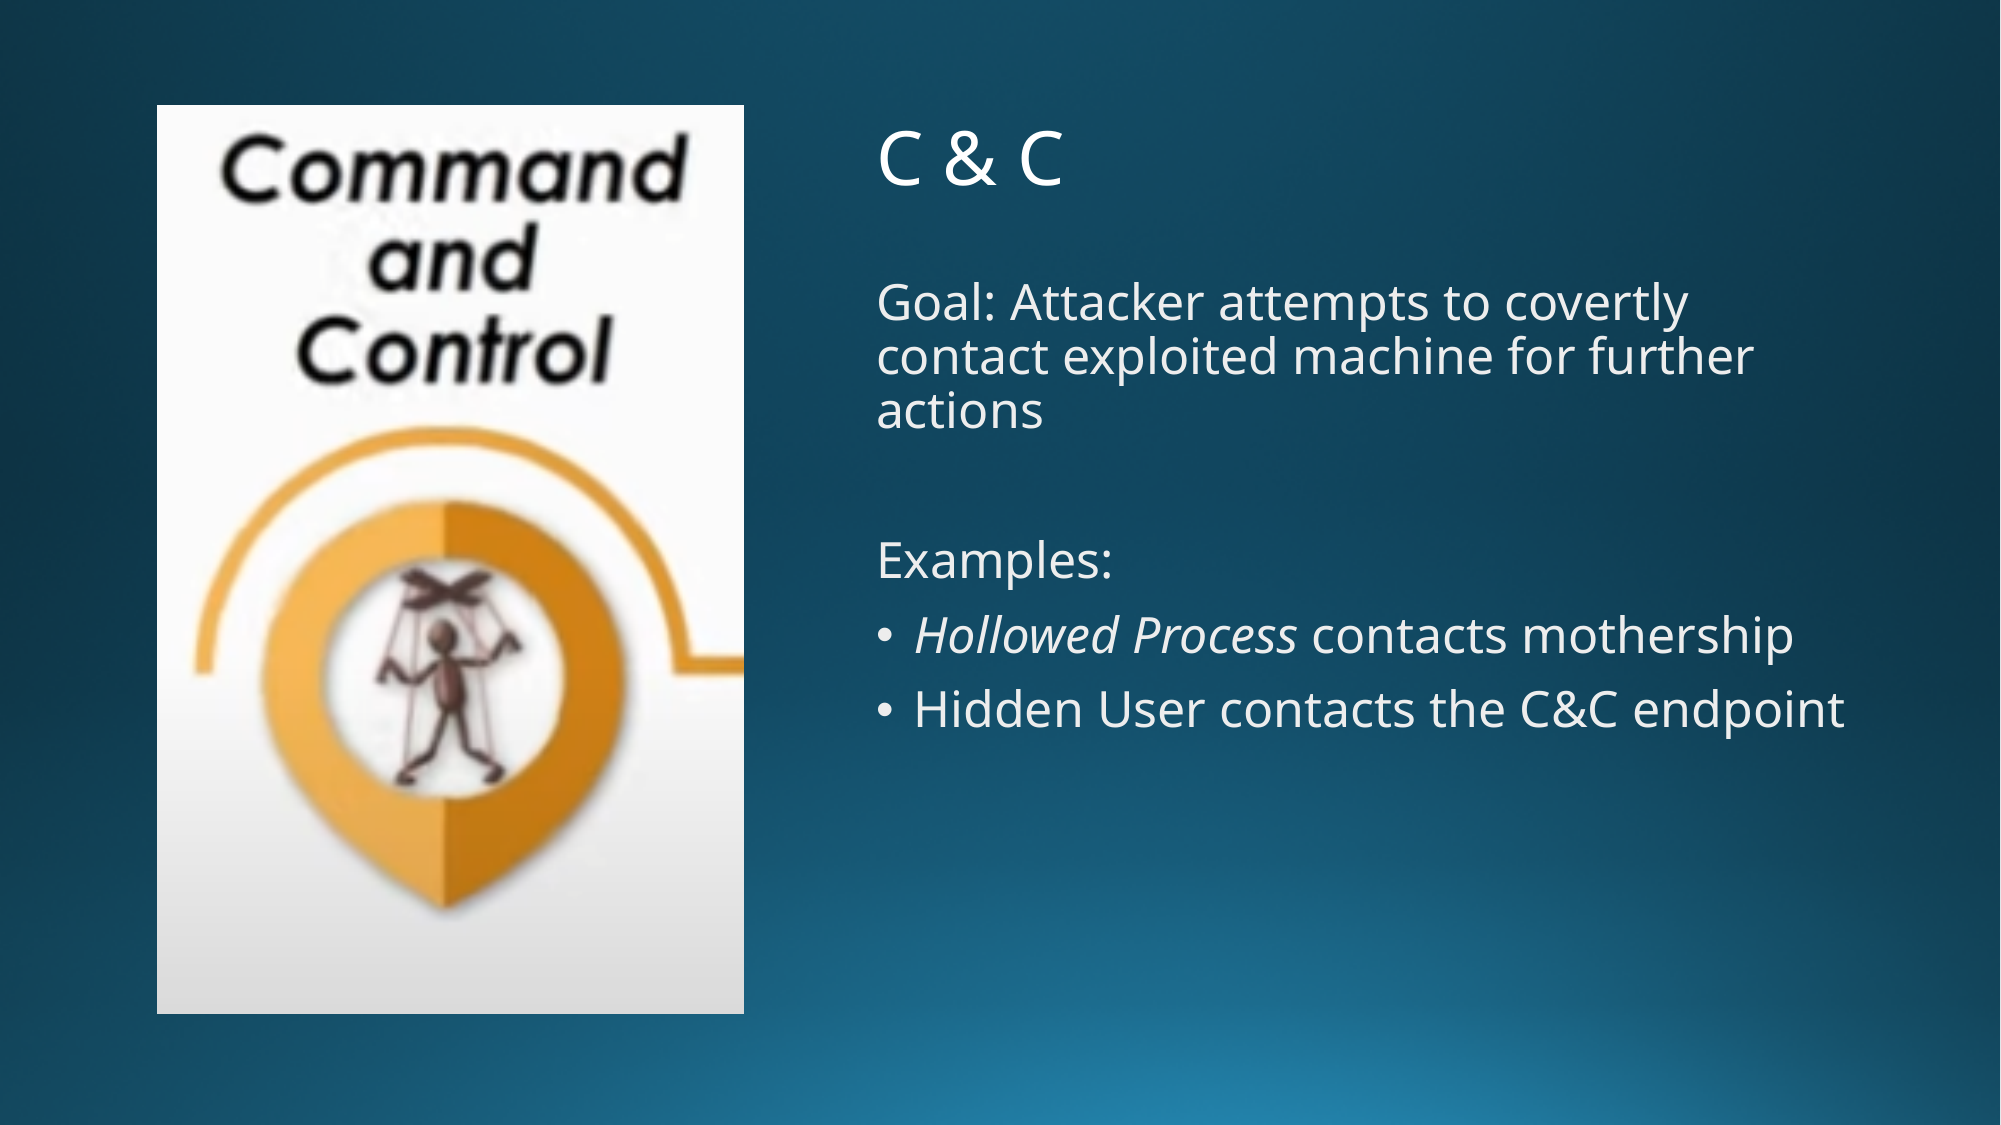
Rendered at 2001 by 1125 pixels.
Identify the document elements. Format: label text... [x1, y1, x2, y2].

list Goal: Attacker attempts to covertly contact exploited machine for further actions Examples: Hollowed Process contacts mothership Hidden User contacts the C&C endpoint [861, 270, 1863, 1014]
picture [0, 0, 2001, 1125]
title C & C [861, 52, 1863, 270]
